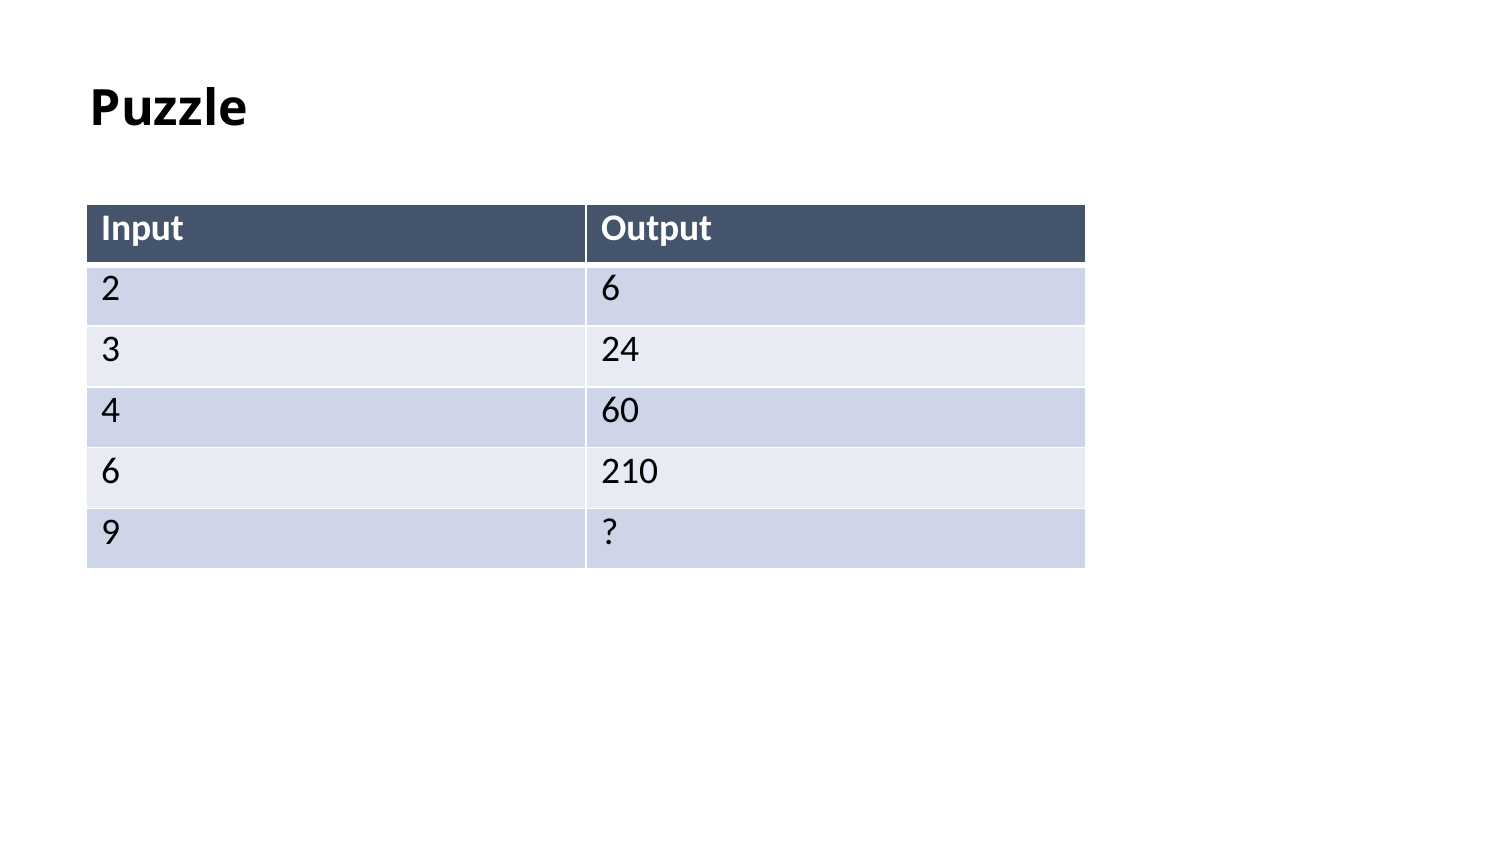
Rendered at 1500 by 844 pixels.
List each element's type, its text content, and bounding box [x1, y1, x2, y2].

table_cell 24 [587, 327, 1085, 386]
text_box Puzzle [74, 37, 1425, 173]
table_cell 3 [87, 327, 585, 386]
table_header Input [87, 205, 585, 262]
table_cell ? [587, 509, 1085, 568]
table_cell 6 [87, 448, 585, 508]
table_cell 60 [587, 388, 1085, 447]
table_cell 6 [587, 268, 1085, 325]
table_cell 210 [587, 448, 1085, 508]
table_cell 4 [87, 388, 585, 447]
table_cell 9 [87, 509, 585, 568]
table_cell 2 [87, 268, 585, 325]
text_box [74, 187, 1398, 713]
table_header Output [587, 205, 1085, 262]
